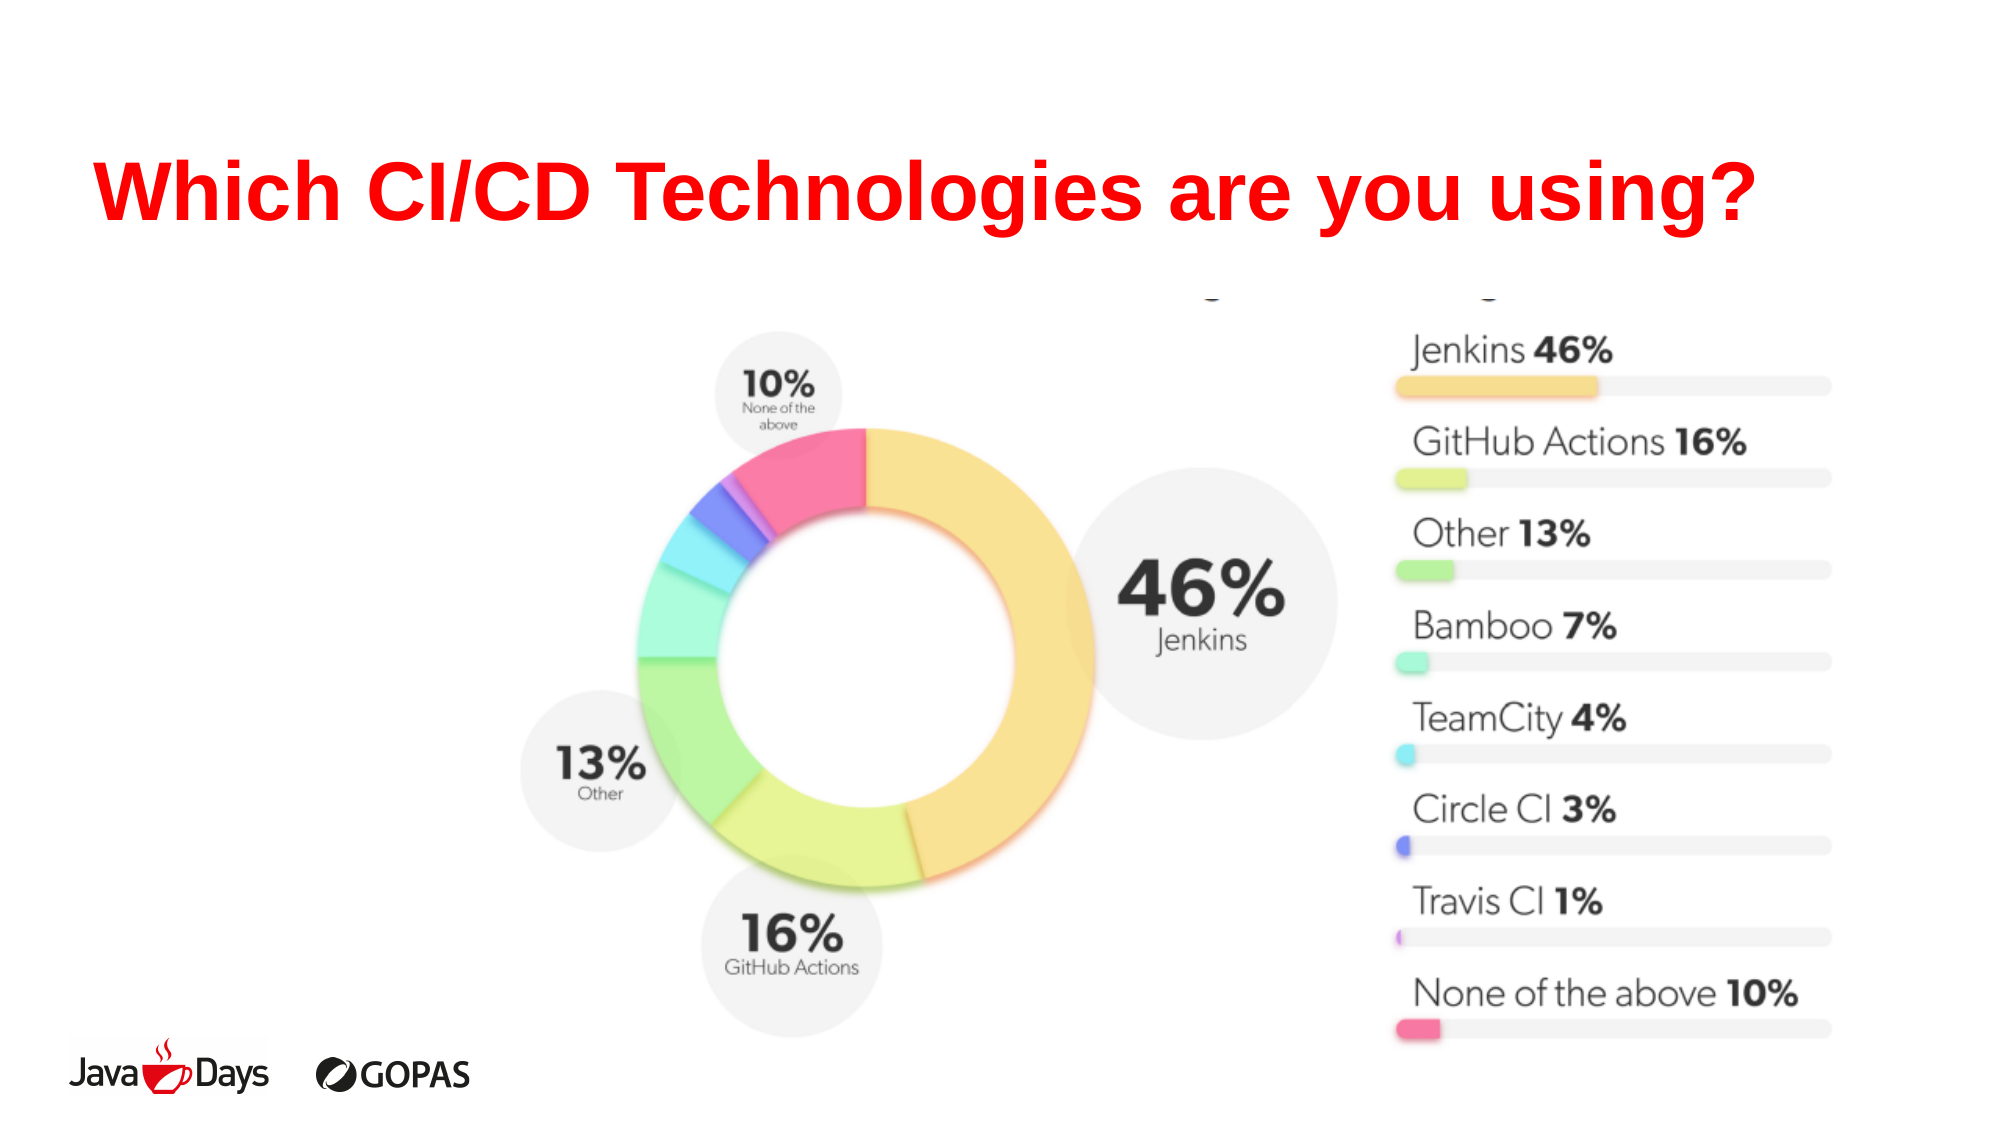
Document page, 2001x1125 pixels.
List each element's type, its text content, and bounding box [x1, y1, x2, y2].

title Which CI/CD Technologies are you using? [78, 92, 1939, 295]
picture [68, 1035, 269, 1096]
picture [316, 1057, 472, 1092]
picture [491, 299, 1864, 1075]
